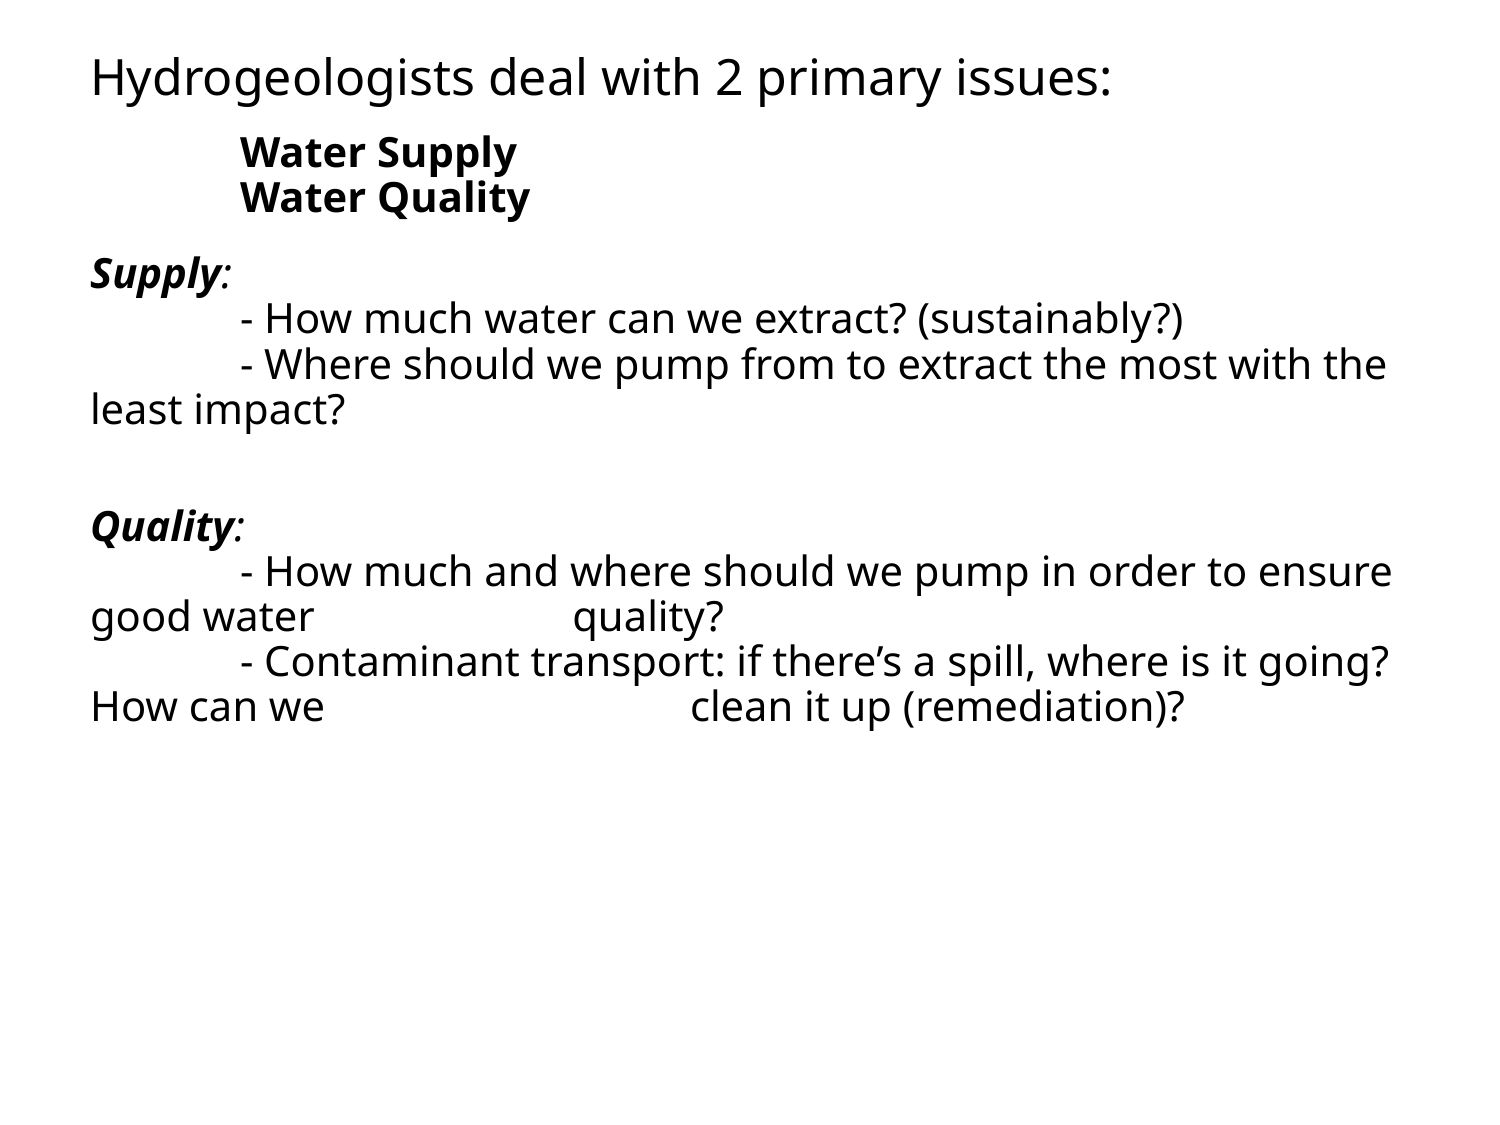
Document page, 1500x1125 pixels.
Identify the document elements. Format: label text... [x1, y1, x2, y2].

title Hydrogeologists deal with 2 primary issues: Water Supply Water Quality Supply: - How much water can we extract? (sustainably?) - Where should we pump from to extract the most with the least impact? Quality: - How much and where should we pump in order to ensure good water quality? - Contaminant transport: if there’s a spill, where is it going? How can we clean it up (remediation)? [75, 45, 1425, 1100]
